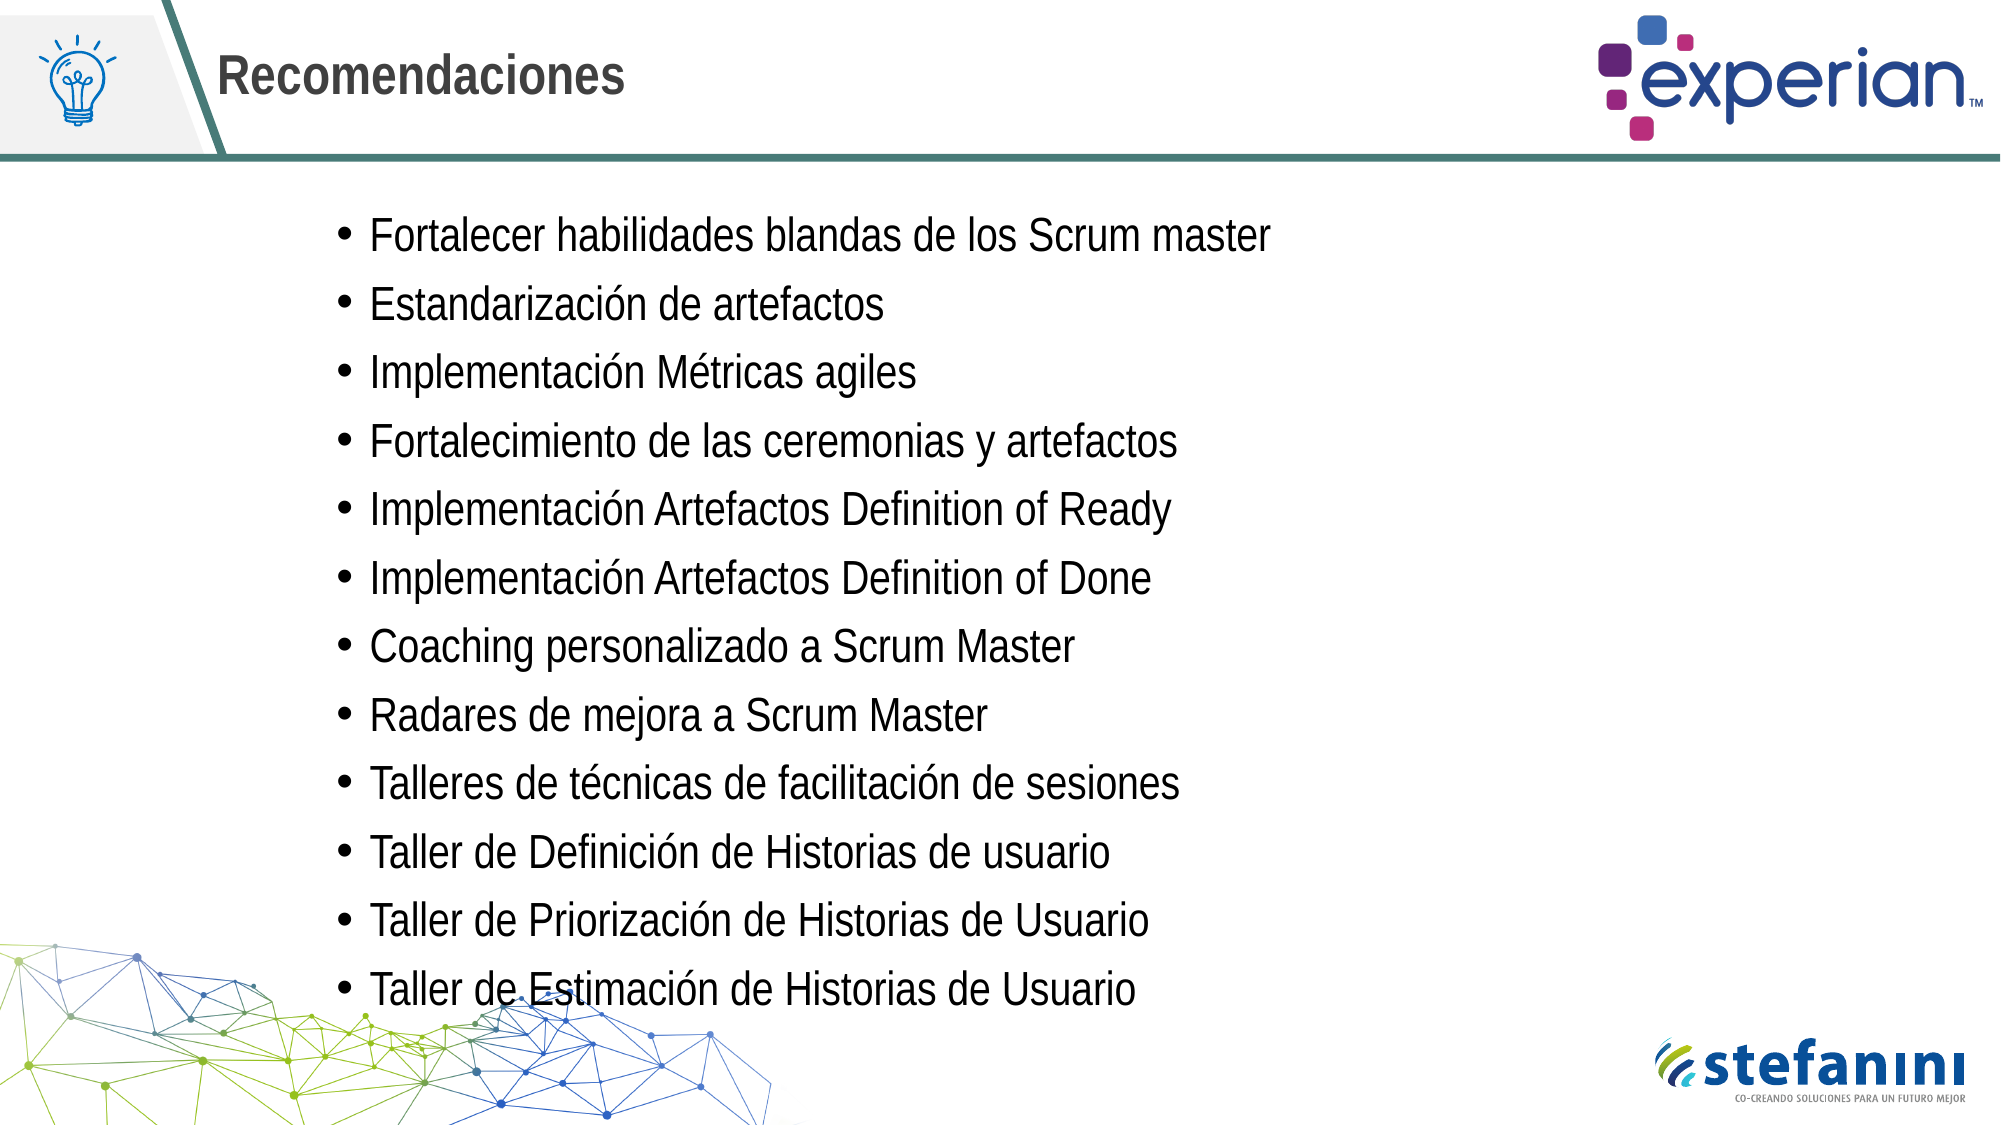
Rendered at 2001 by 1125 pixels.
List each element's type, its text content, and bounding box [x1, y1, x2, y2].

picture [0, 566, 826, 1125]
title Recomendaciones [190, 0, 1582, 154]
picture [1596, 13, 1985, 143]
list Fortalecer habilidades blandas de los Scrum master Estandarización de artefactos Implementación Métricas agiles Fortalecimiento de las ceremonias y artefactos Implementación Artefactos Definition of Ready Implementación Artefactos Definition of Done Coaching personalizado a Scrum Master Radares de mejora a Scrum Master Talleres de técnicas de facilitación de sesiones Taller de Definición de Historias de usuario Taller de Priorización de Historias de Usuario Taller de Estimación de Historias de Usuario [321, 202, 1717, 1031]
